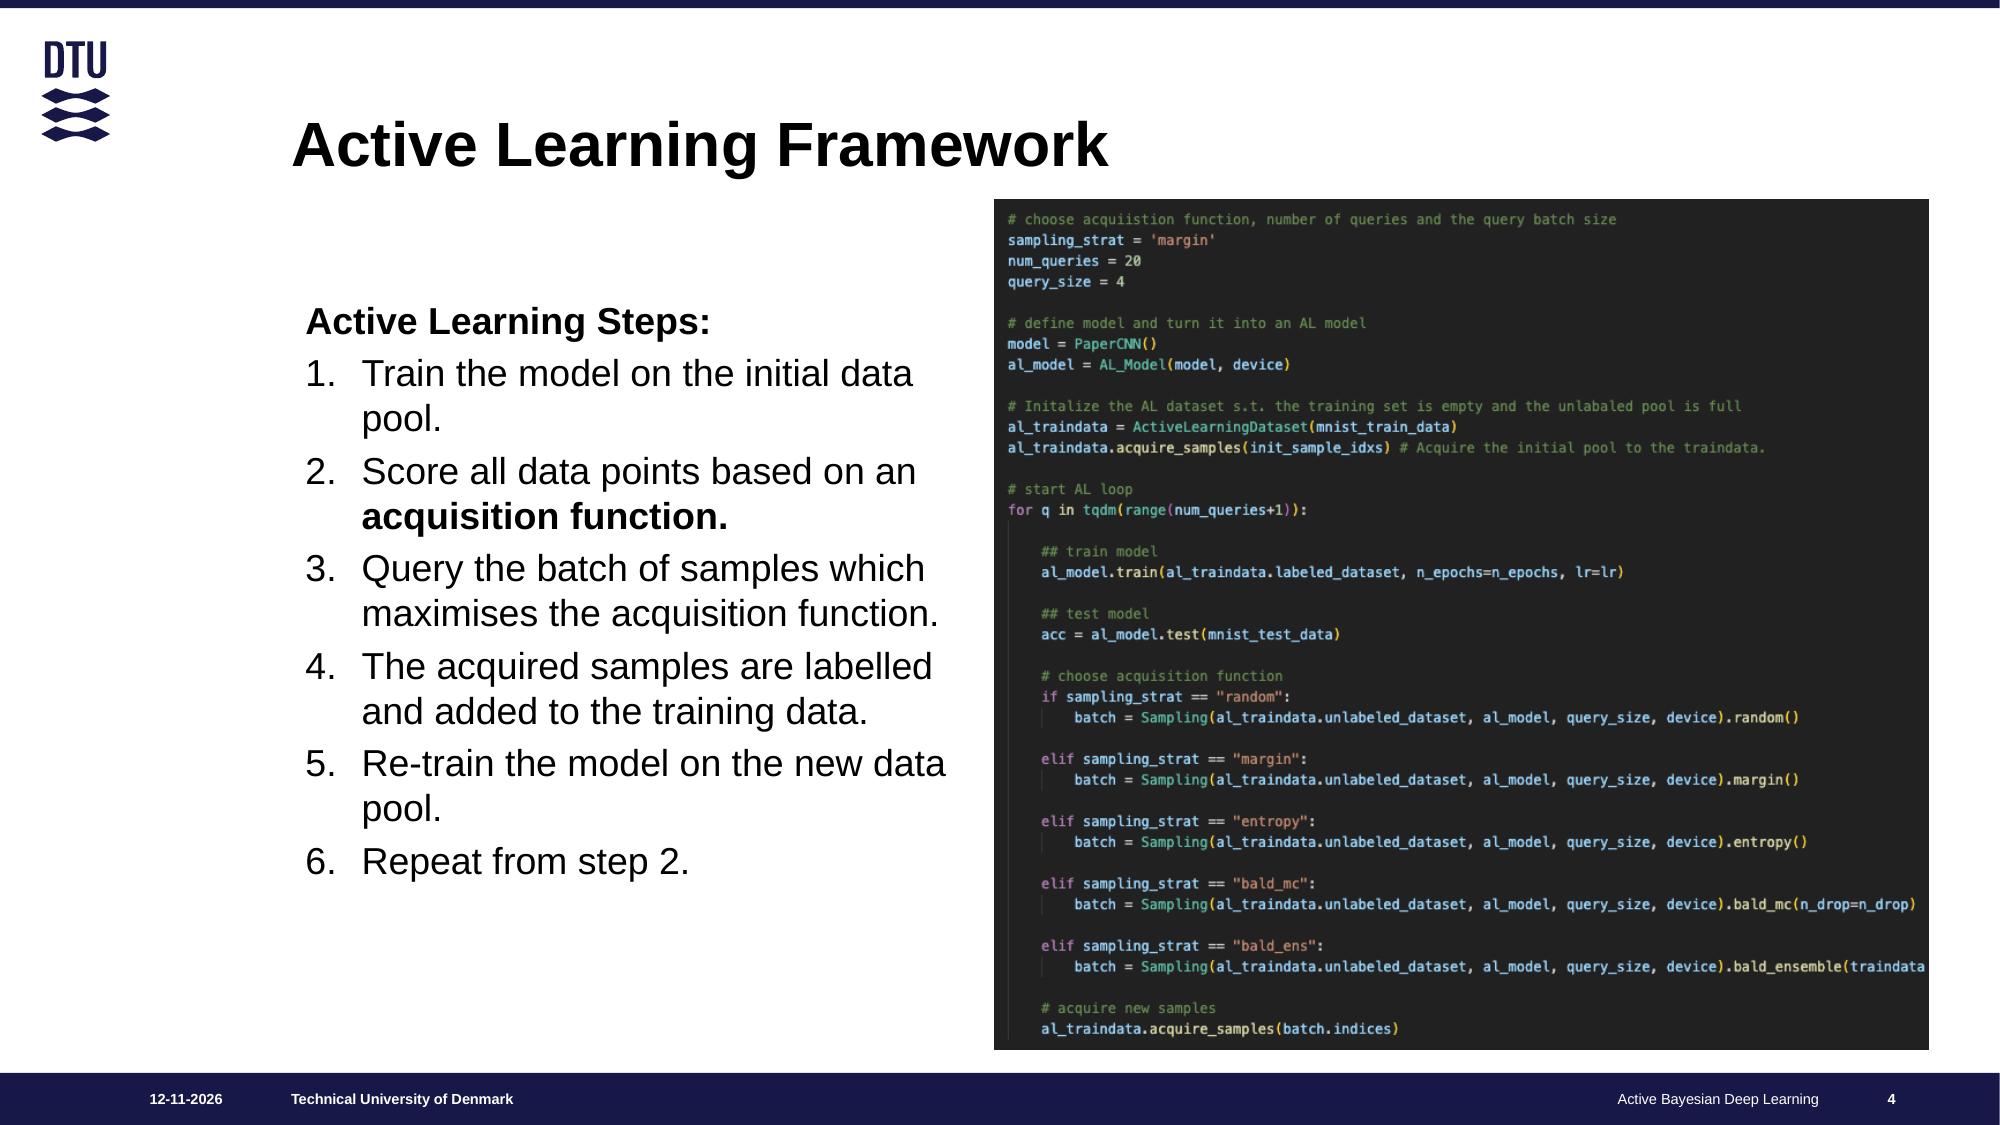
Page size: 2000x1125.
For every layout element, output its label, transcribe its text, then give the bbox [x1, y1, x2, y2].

title Active Learning Framework [291, 19, 1819, 180]
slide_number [41, 1073, 223, 1125]
list Active Learning Steps: Train the model on the initial data pool. Score all data points based on an acquisition function. Query the batch of samples which maximises the acquisition function. The acquired samples are labelled and added to the training data. Re-train the model on the new data pool. Repeat from step 2. [305, 296, 989, 926]
picture [994, 199, 1929, 1051]
footer Active Bayesian Deep Learning [917, 1073, 1819, 1125]
slide_number 4 [1887, 1073, 1959, 1125]
